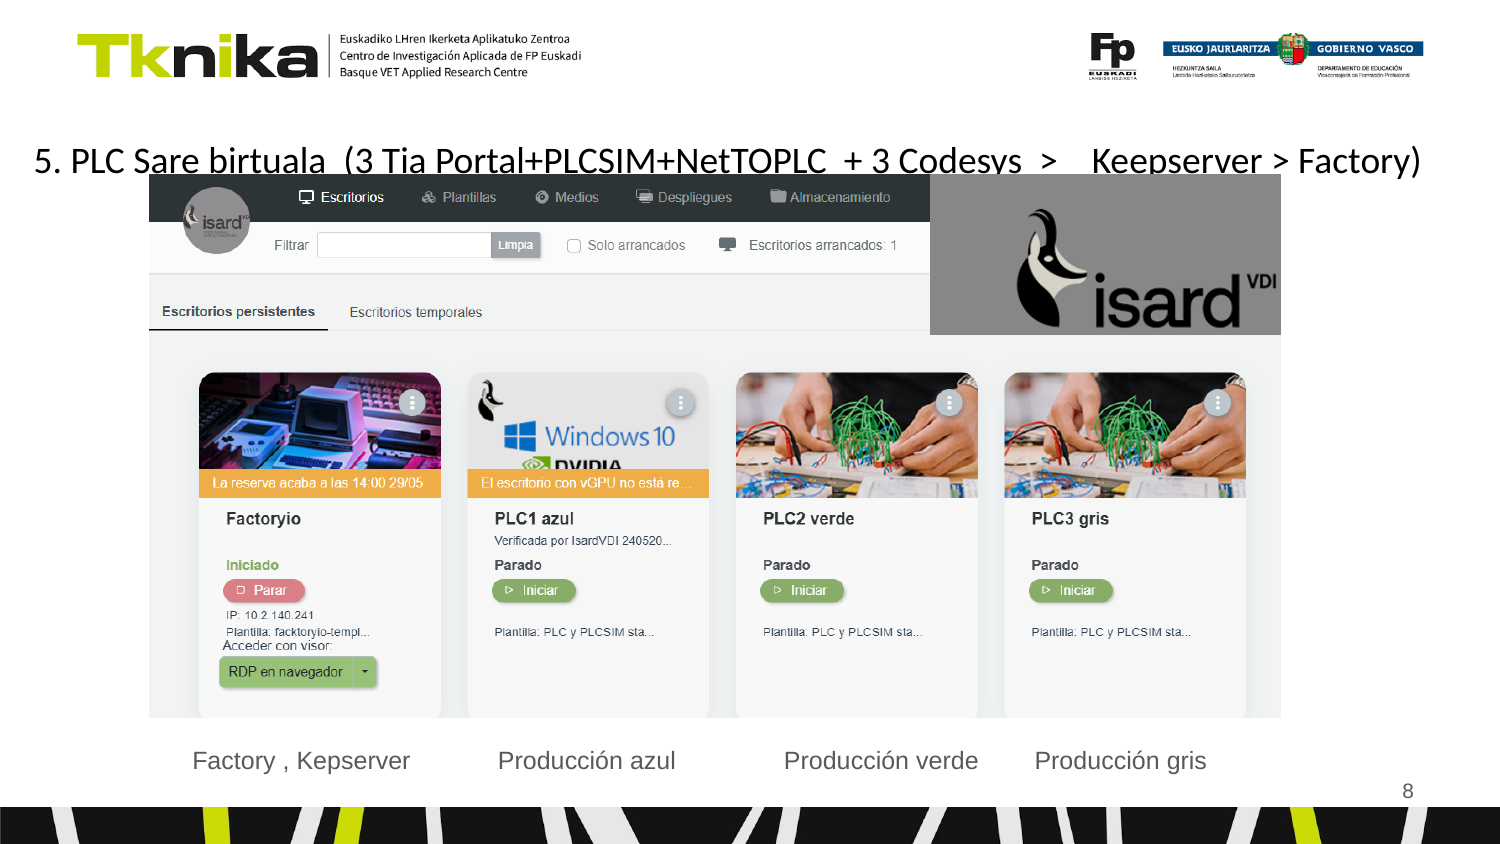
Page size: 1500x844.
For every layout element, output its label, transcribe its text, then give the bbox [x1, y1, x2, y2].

picture [76, 32, 1424, 80]
picture [0, 807, 1500, 844]
slide_number ‹#› [1074, 767, 1425, 813]
text_box Producción gris [1019, 729, 1230, 790]
text_box Factory , Kepserver [177, 729, 448, 790]
picture [149, 174, 1281, 718]
text_box Producción verde [768, 729, 999, 790]
text_box 5. PLC Sare birtuala (3 Tia Portal+PLCSIM+NetTOPLC + 3 Codesys > Keepserver > Factory) [18, 98, 1474, 197]
text_box Producción azul [482, 729, 693, 790]
